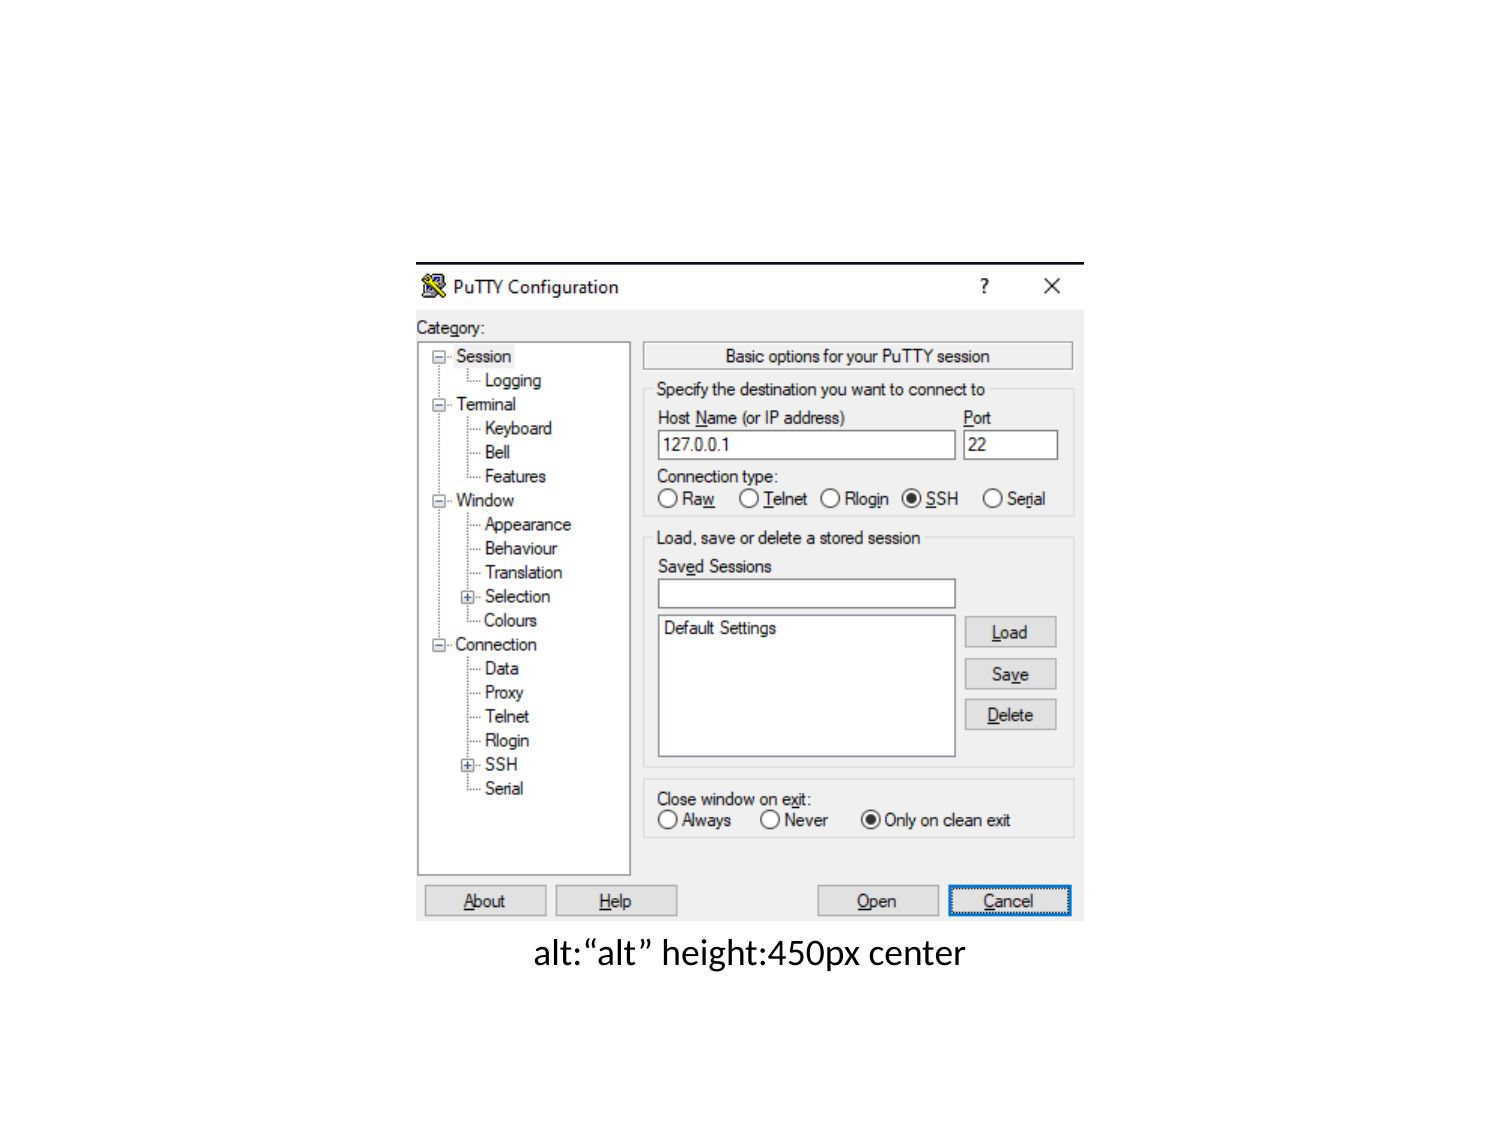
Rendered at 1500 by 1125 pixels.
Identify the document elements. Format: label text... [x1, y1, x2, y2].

picture [416, 262, 1084, 921]
text_box alt:“alt” height:450px center [74, 920, 1425, 1005]
